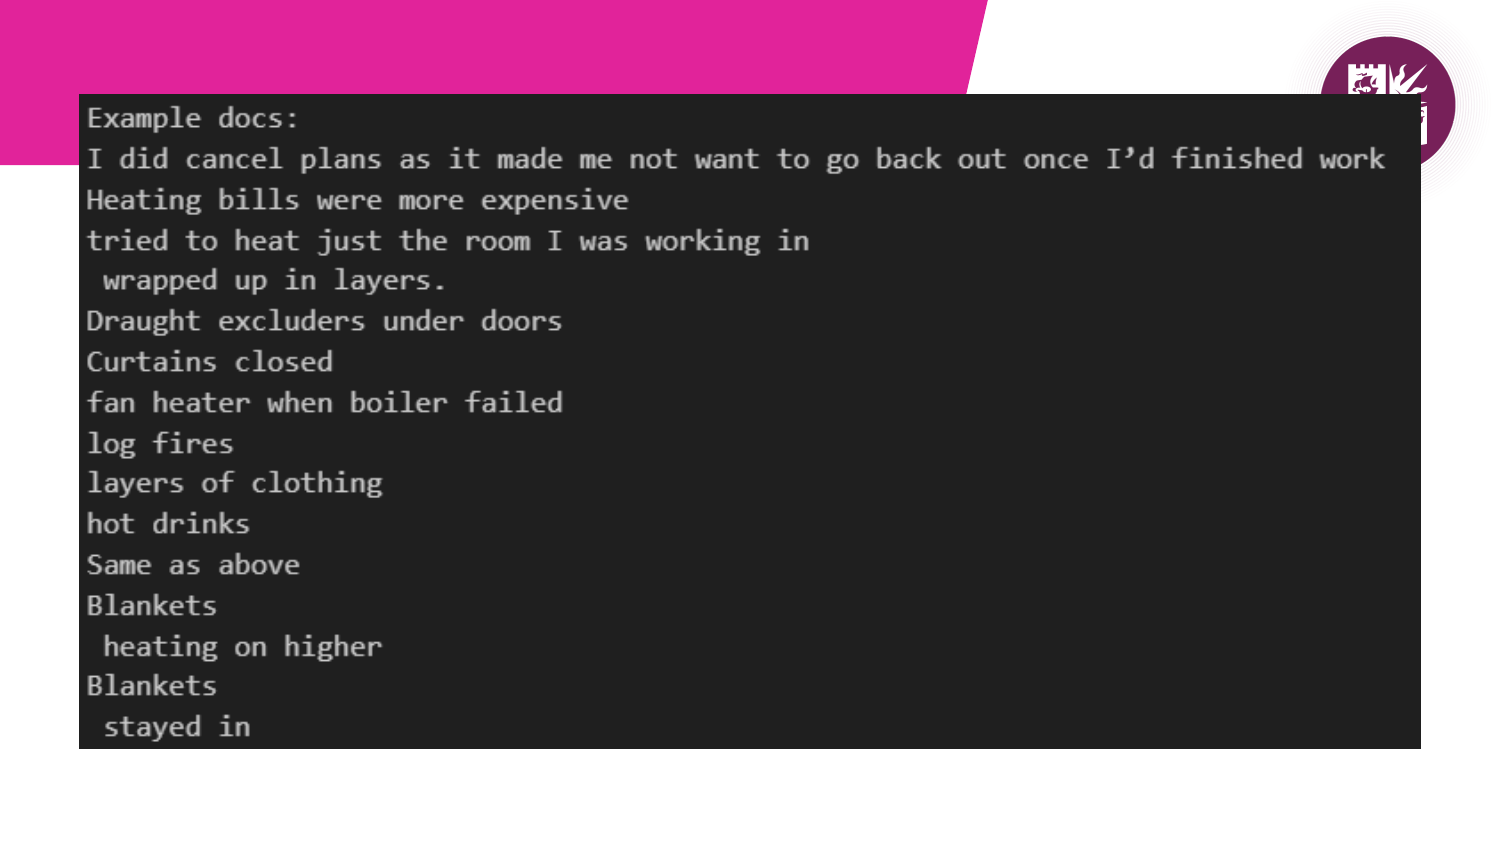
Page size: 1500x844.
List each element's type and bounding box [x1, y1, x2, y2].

list [79, 94, 1421, 749]
picture [1284, 0, 1491, 209]
